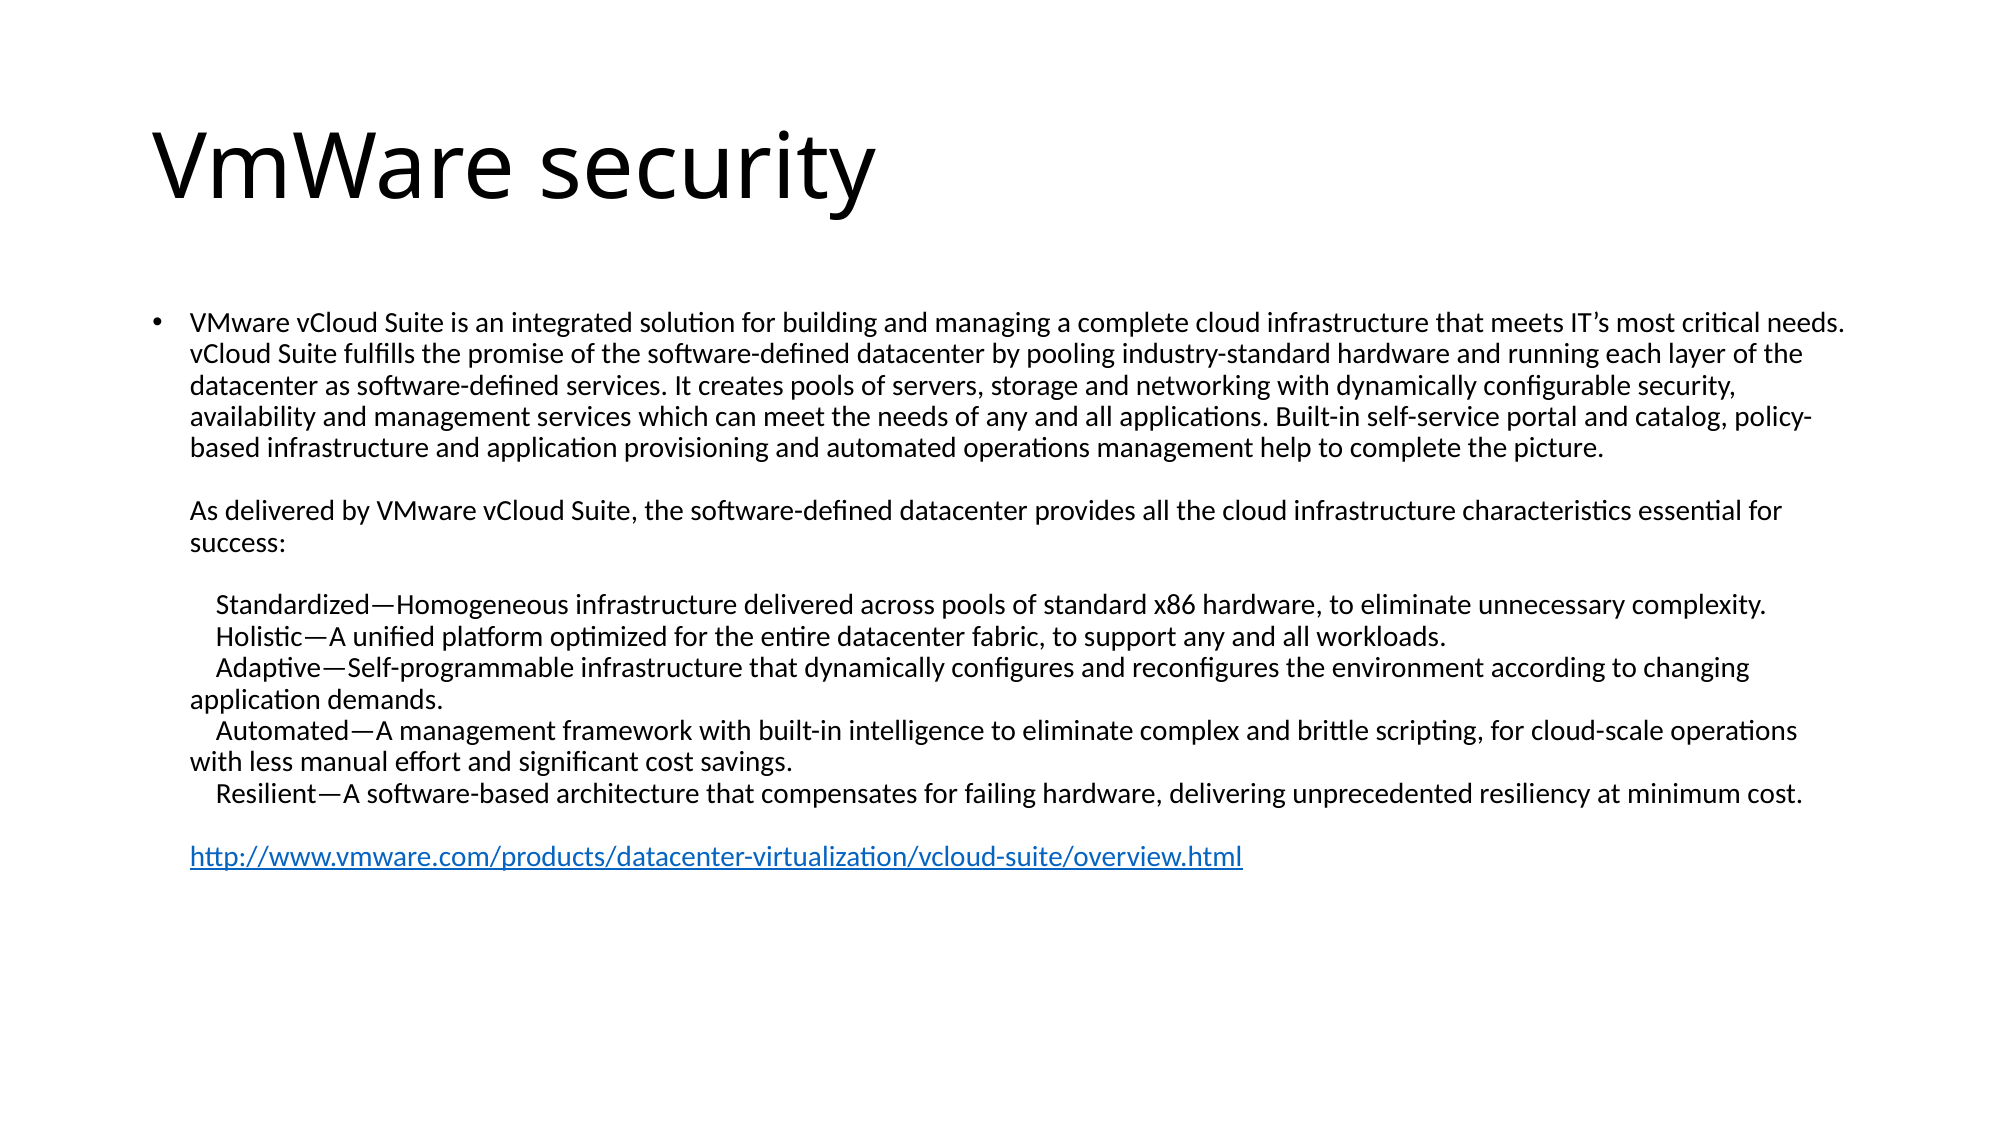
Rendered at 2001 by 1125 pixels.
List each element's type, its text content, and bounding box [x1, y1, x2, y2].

list VMware vCloud Suite is an integrated solution for building and managing a complete cloud infrastructure that meets IT’s most critical needs. vCloud Suite fulfills the promise of the software-defined datacenter by pooling industry-standard hardware and running each layer of the datacenter as software-defined services. It creates pools of servers, storage and networking with dynamically configurable security, availability and management services which can meet the needs of any and all applications. Built-in self-service portal and catalog, policy-based infrastructure and application provisioning and automated operations management help to complete the picture. As delivered by VMware vCloud Suite, the software-defined datacenter provides all the cloud infrastructure characteristics essential for success: Standardized—Homogeneous infrastructure delivered across pools of standard x86 hardware, to eliminate unnecessary complexity. Holistic—A unified platform optimized for the entire datacenter fabric, to support any and all workloads. Adaptive—Self-programmable infrastructure that dynamically configures and reconfigures the environment according to changing application demands. Automated—A management framework with built-in intelligence to eliminate complex and brittle scripting, for cloud-scale operations with less manual effort and significant cost savings. Resilient—A software-based architecture that compensates for failing hardware, delivering unprecedented resiliency at minimum cost. http://www.vmware.com/products/datacenter-virtualization/vcloud-suite/overview.html [137, 299, 1863, 1014]
title VmWare security [137, 59, 1863, 278]
